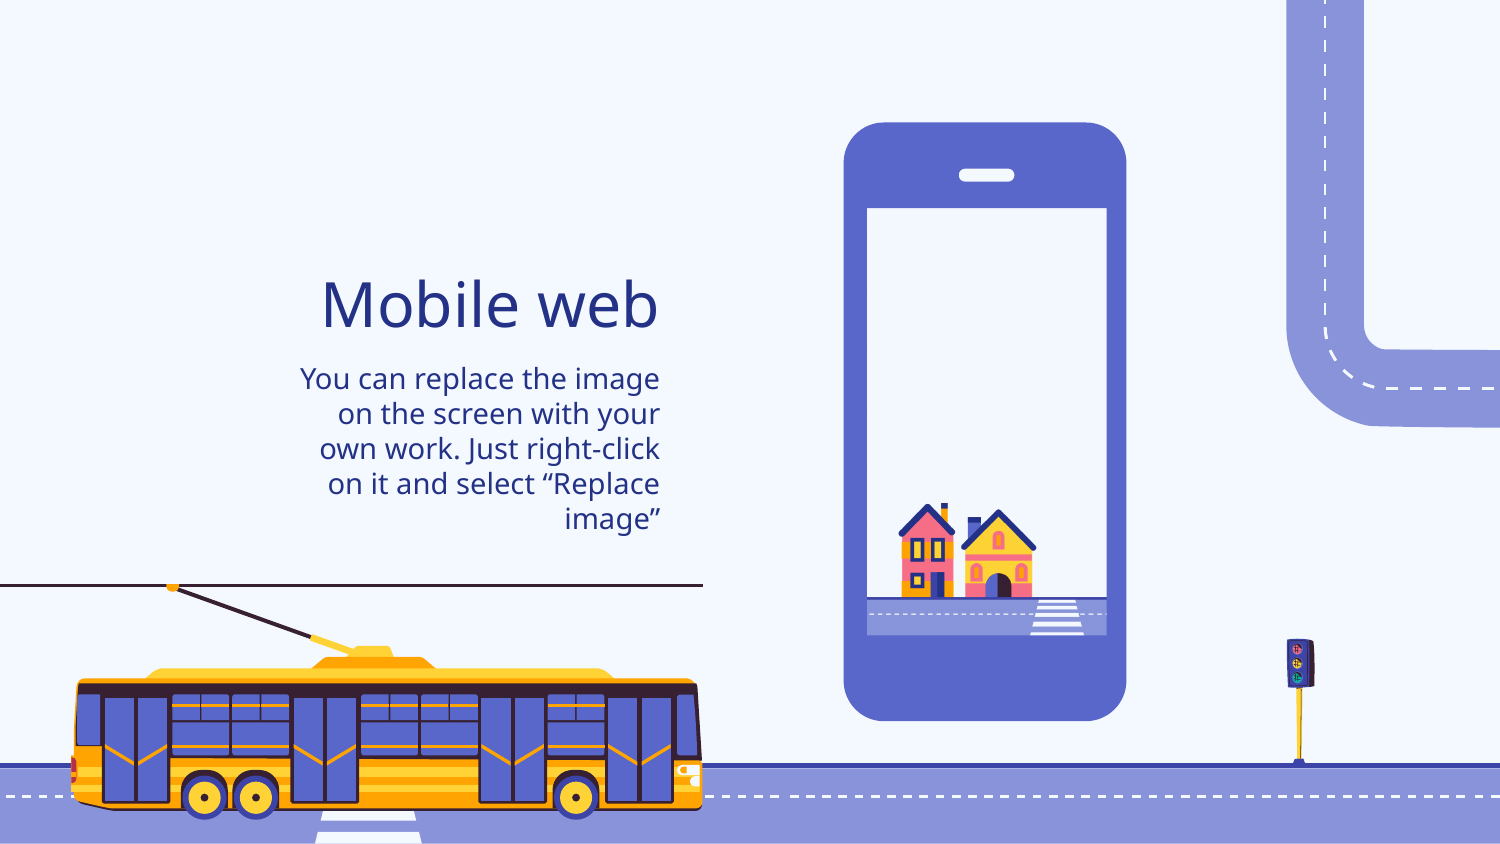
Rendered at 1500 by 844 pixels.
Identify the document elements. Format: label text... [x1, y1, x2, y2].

picture [865, 209, 1110, 638]
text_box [1180, 95, 1500, 323]
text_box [0, 583, 703, 820]
subtitle You can replace the image on the screen with your own work. Just right-click on it and select “Replace image” [263, 345, 676, 509]
title Mobile web [263, 258, 676, 345]
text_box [1286, 638, 1316, 765]
text_box [843, 122, 1127, 722]
